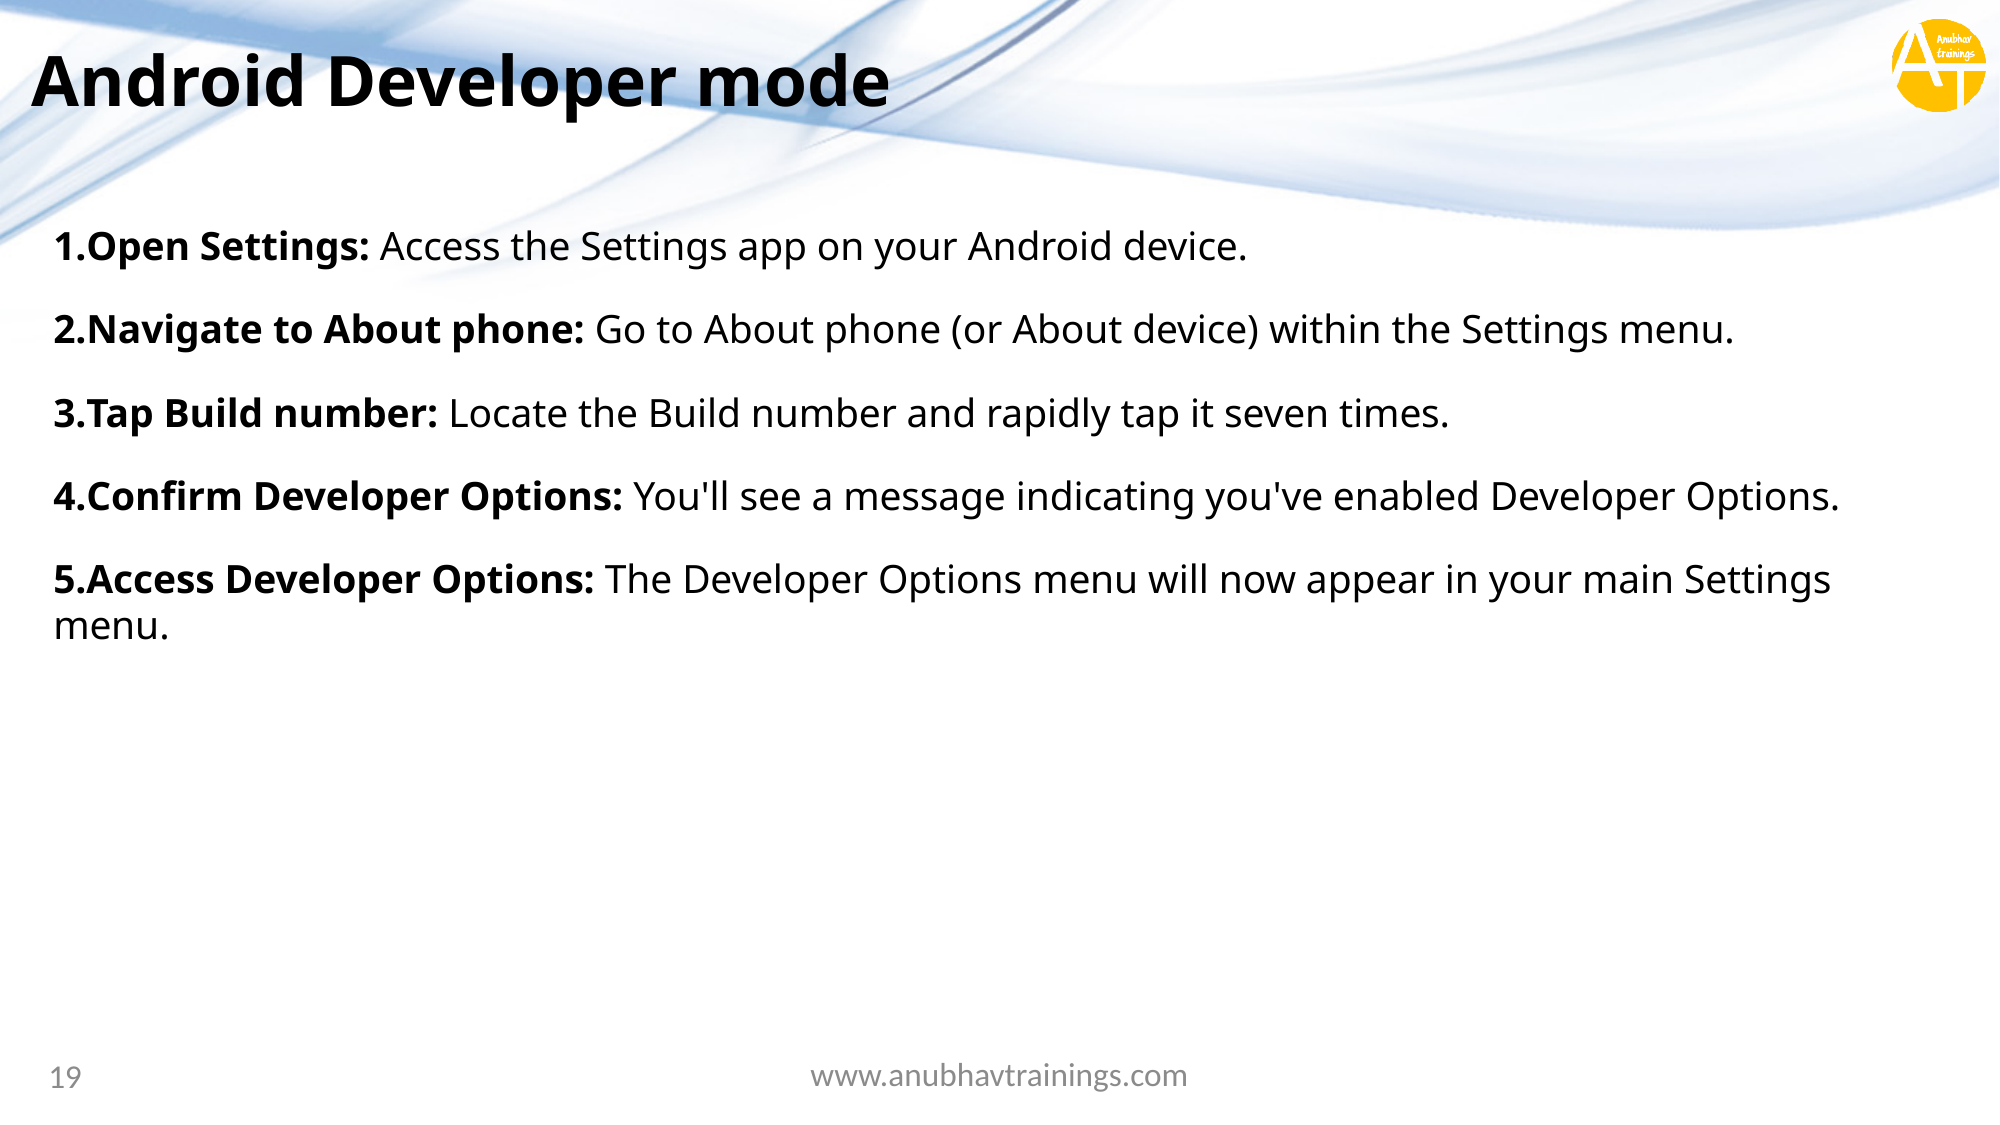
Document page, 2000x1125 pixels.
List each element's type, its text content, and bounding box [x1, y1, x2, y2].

text_box Open Settings: Access the Settings app on your Android device. Navigate to About phone: Go to About phone (or About device) within the Settings menu. Tap Build number: Locate the Build number and rapidly tap it seven times. Confirm Developer Options: You'll see a message indicating you've enabled Developer Options. Access Developer Options: The Developer Options menu will now appear in your main Settings menu. [33, 212, 1967, 1103]
picture [0, 0, 2000, 1125]
title Android Developer mode [16, 29, 1817, 146]
